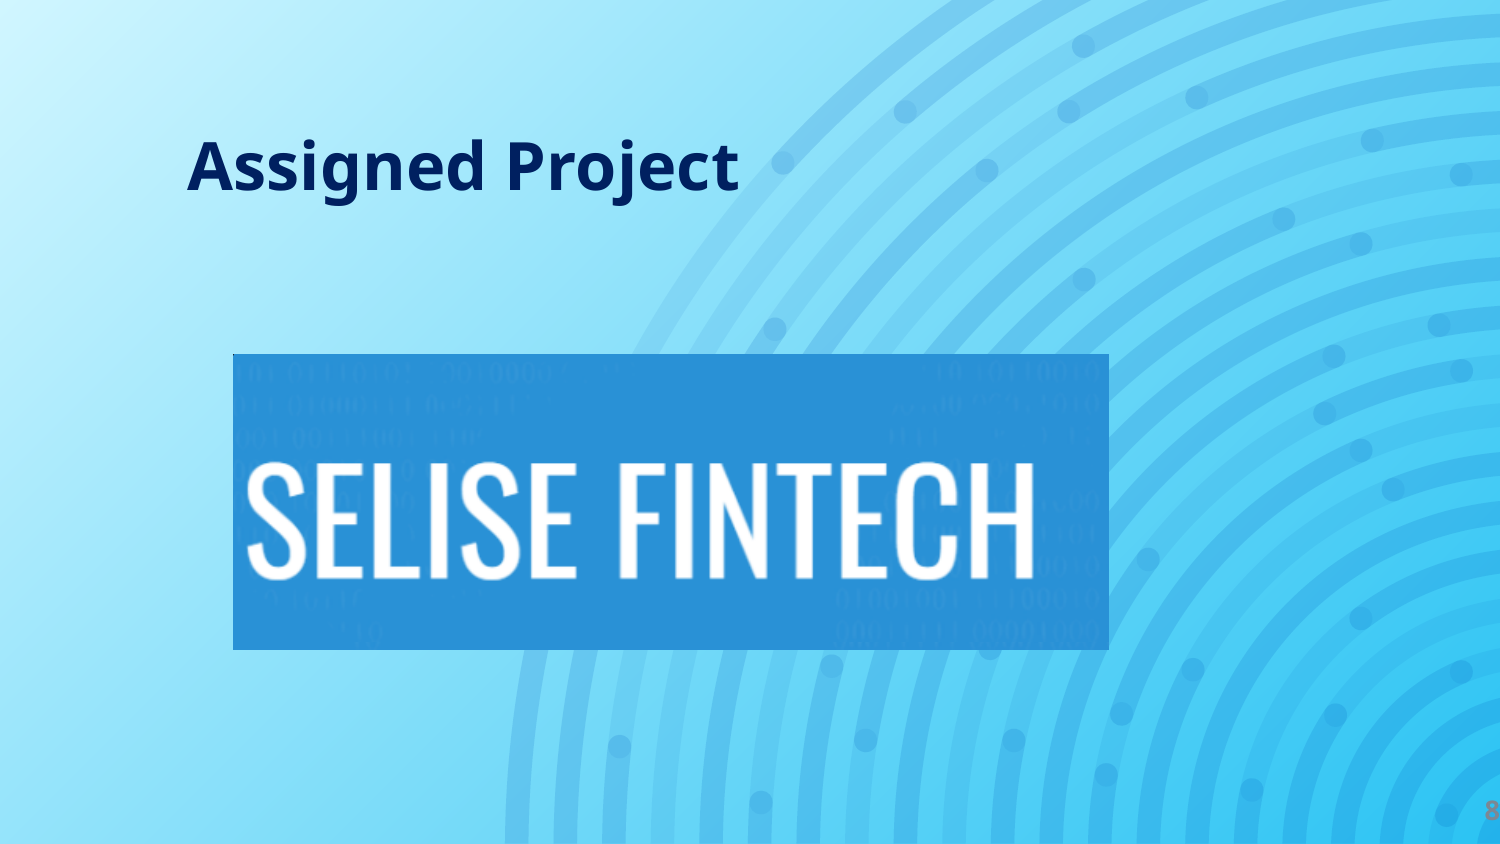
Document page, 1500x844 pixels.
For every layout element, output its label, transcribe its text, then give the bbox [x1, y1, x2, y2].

picture [232, 353, 1109, 650]
subtitle [112, 278, 1388, 844]
slide_number 8 [1409, 779, 1500, 844]
title Assigned Project [112, 69, 1388, 204]
